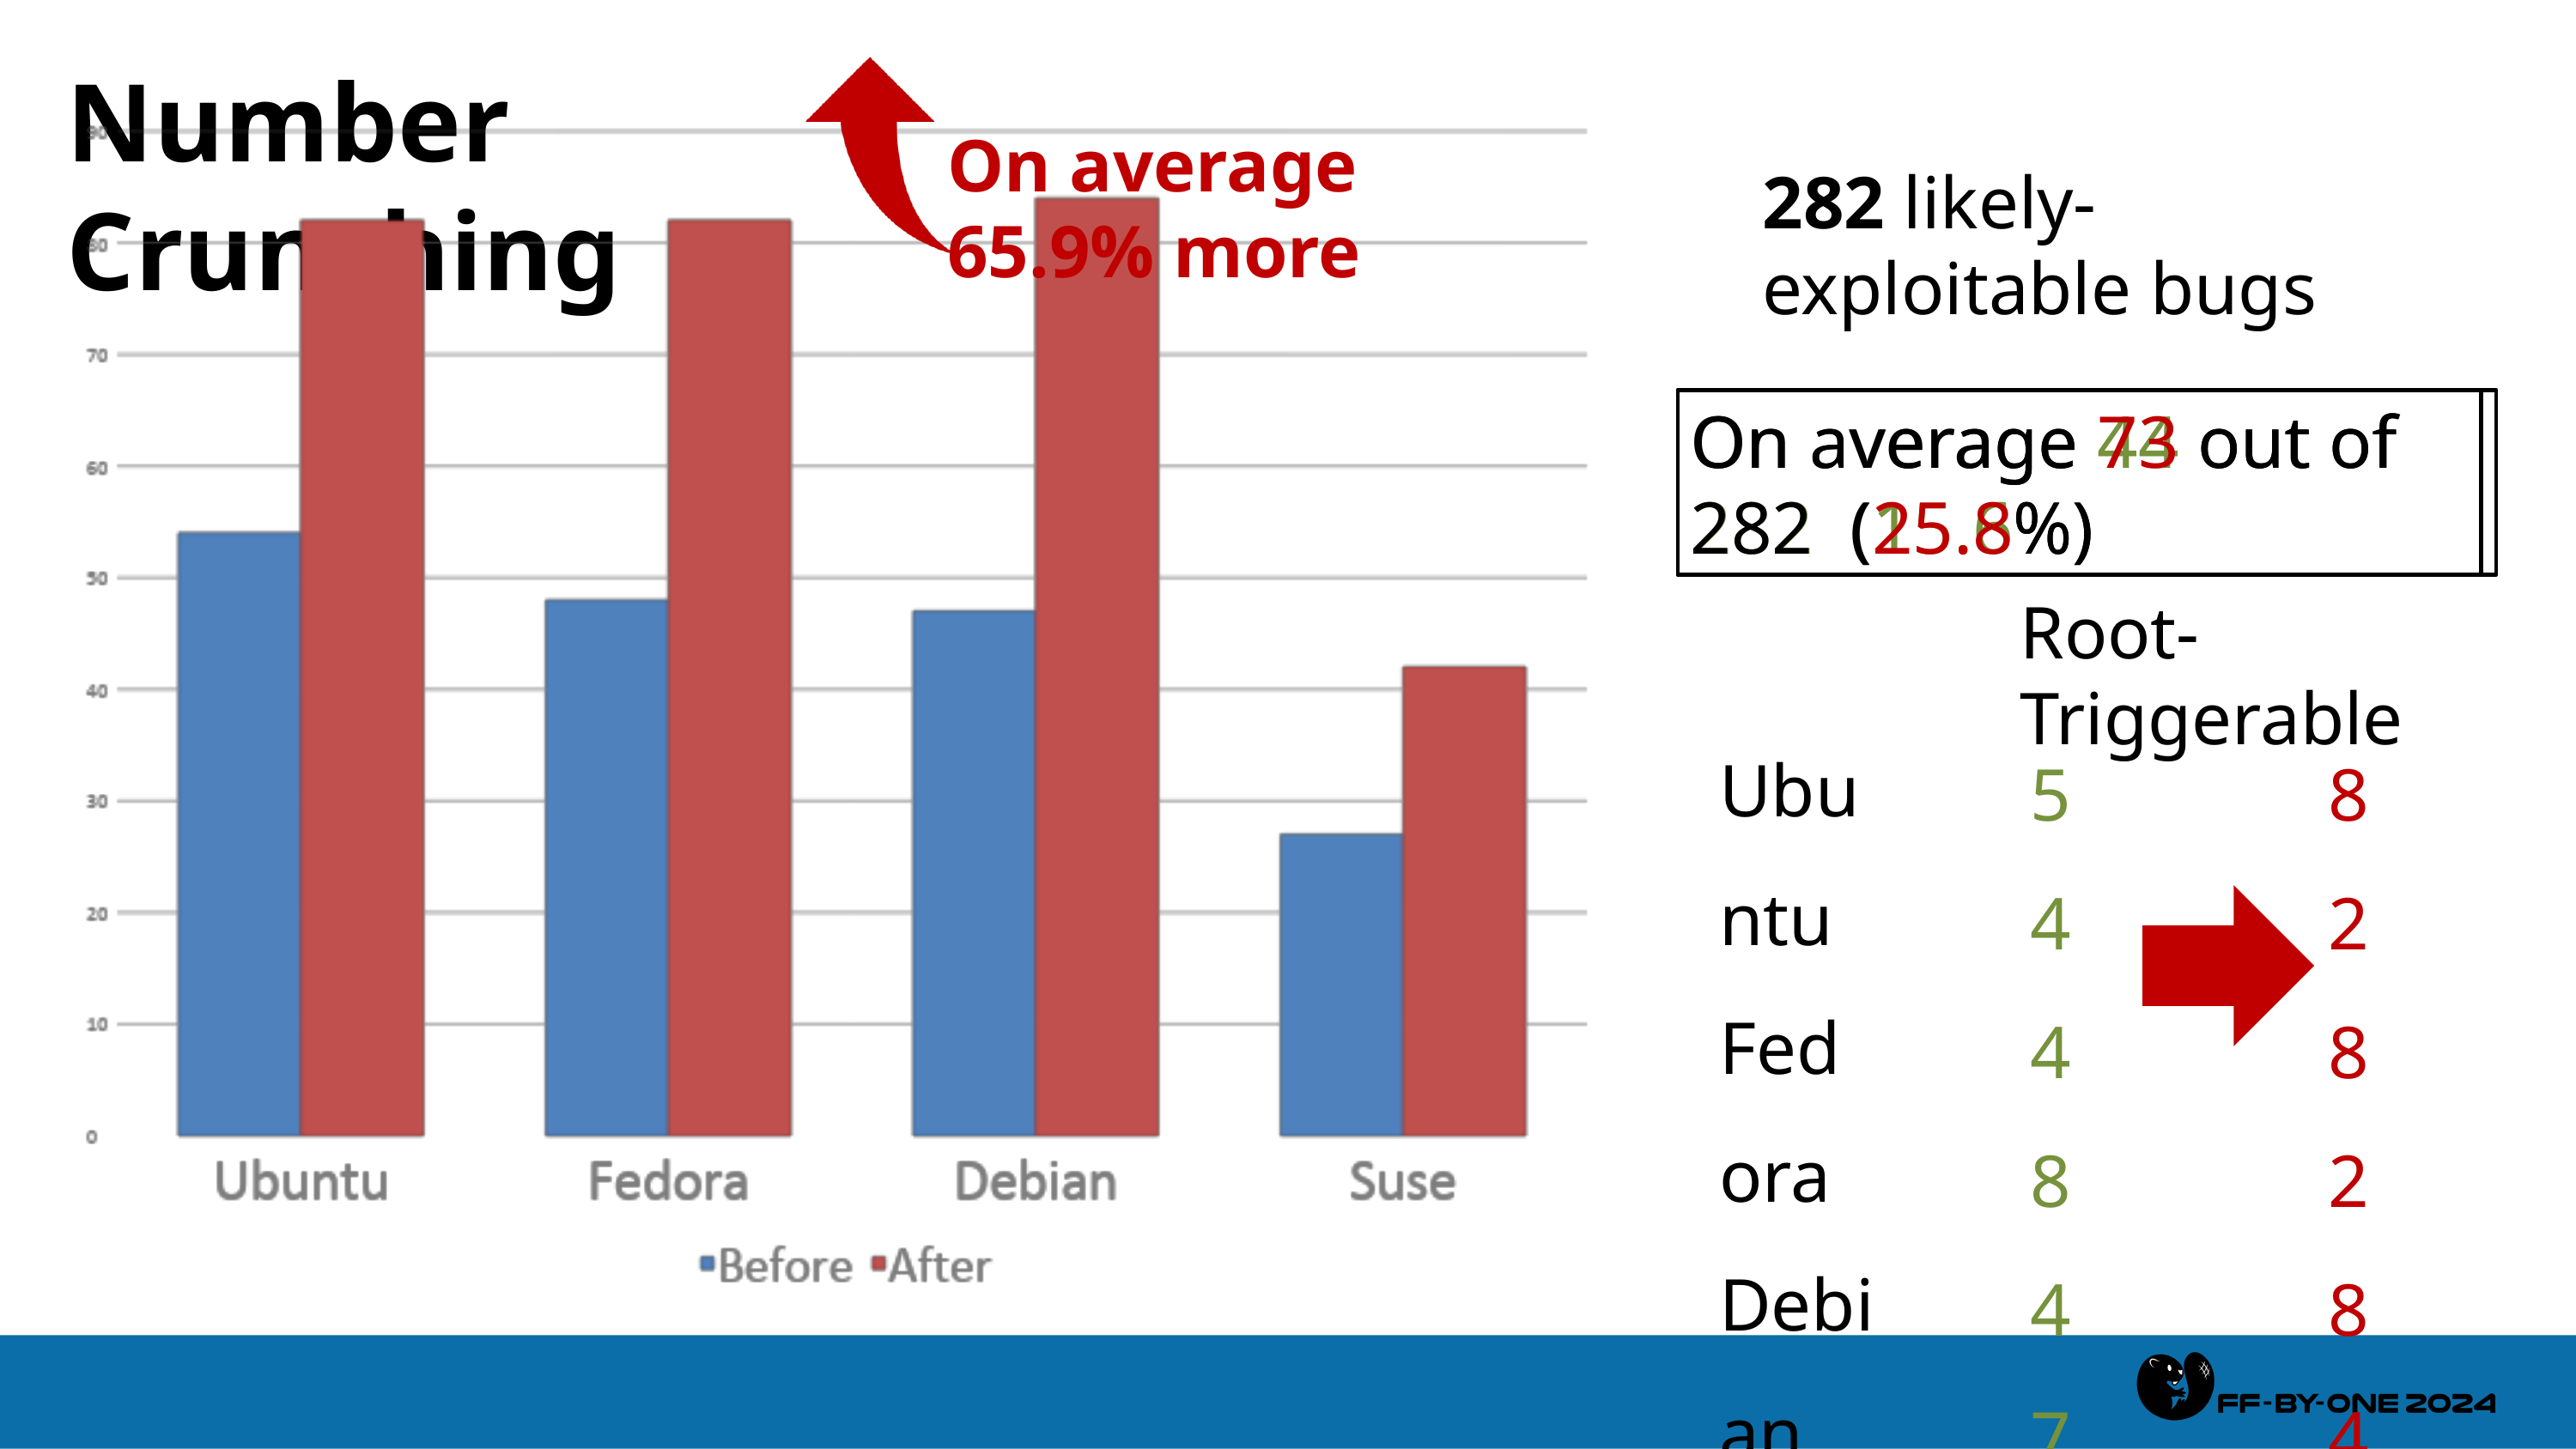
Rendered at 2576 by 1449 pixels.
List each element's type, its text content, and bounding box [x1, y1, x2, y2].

text_box Number Crunching [53, 48, 749, 319]
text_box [0, 1327, 2576, 1449]
text_box 54 48 47 27 [2017, 700, 2103, 1327]
text_box 282 likely-exploitable bugs [1749, 150, 2390, 336]
text_box Ubuntu Fedora Debian Suse [1706, 695, 1892, 1327]
picture [70, 35, 1606, 1311]
text_box [2142, 885, 2315, 1046]
text_box On average 73 out of 282 (25.8%) [1678, 390, 2496, 575]
text_box 82 82 84 42 [2315, 700, 2402, 1327]
text_box Root-Triggerable [2007, 580, 2420, 766]
